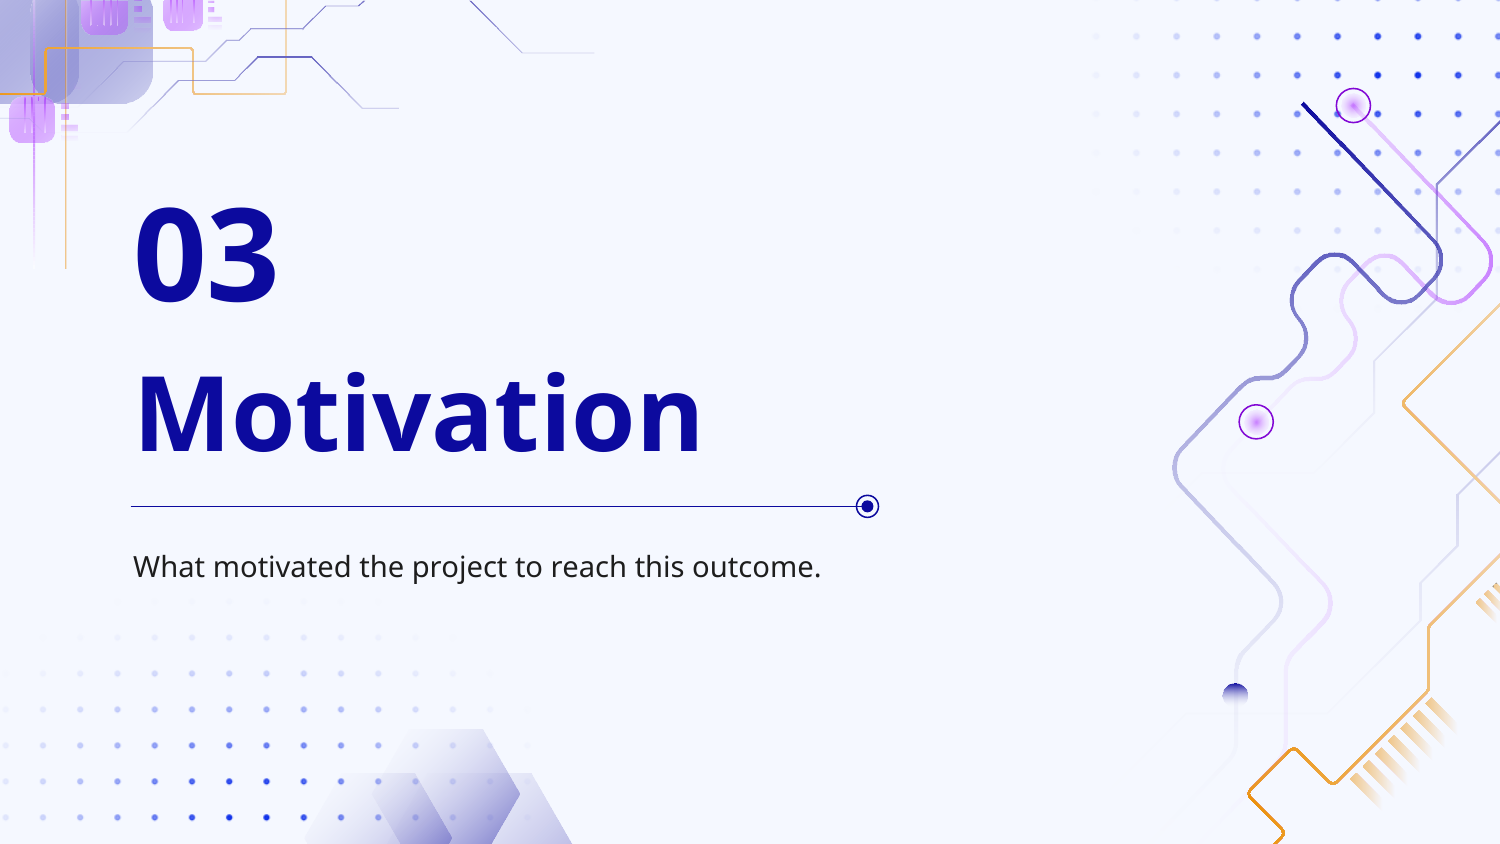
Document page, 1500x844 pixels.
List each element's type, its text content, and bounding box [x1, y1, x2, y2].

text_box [0, 549, 583, 844]
text_box Motivation [118, 341, 1037, 480]
text_box 03 [118, 168, 398, 332]
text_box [130, 495, 879, 518]
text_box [1063, 0, 1500, 844]
text_box What motivated the project to reach this outcome. [118, 533, 1037, 609]
